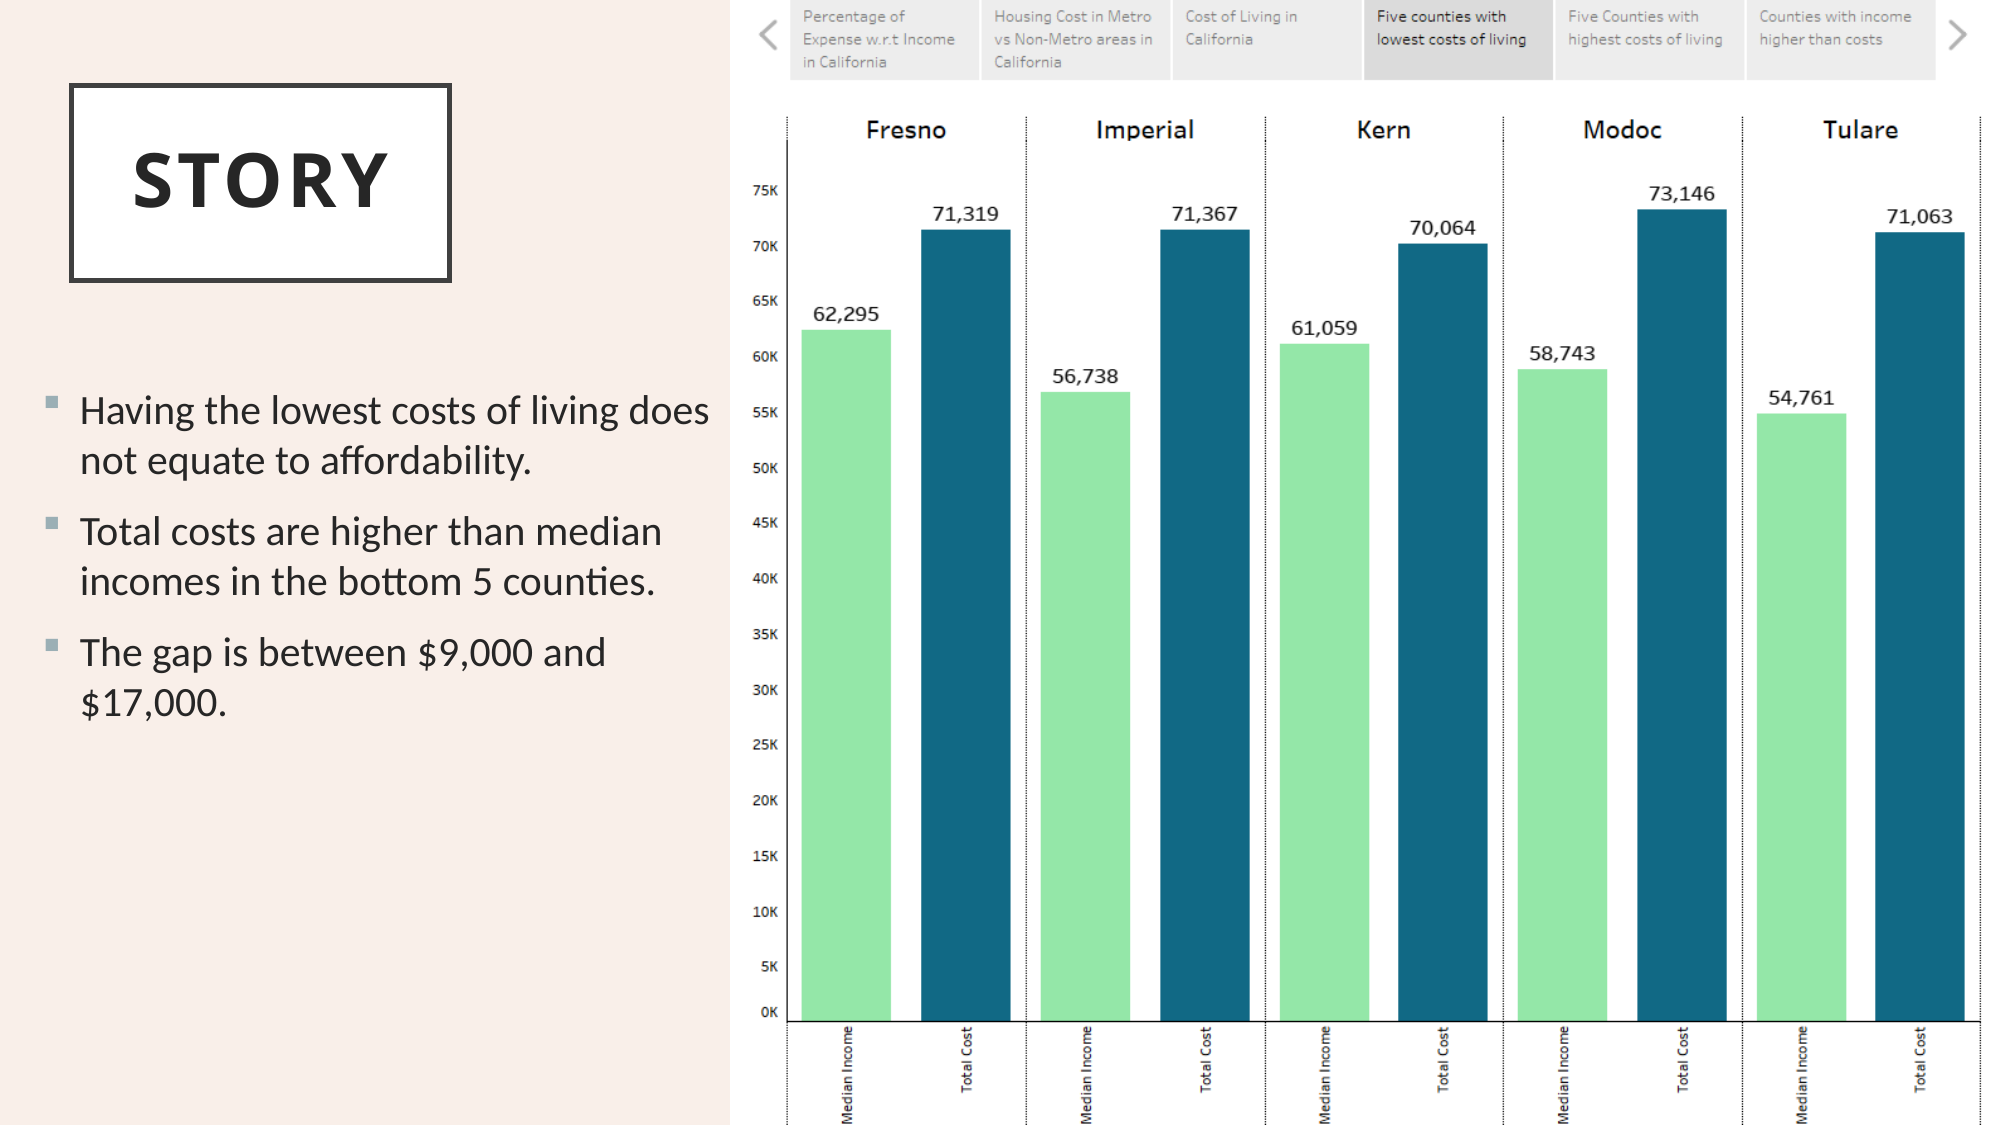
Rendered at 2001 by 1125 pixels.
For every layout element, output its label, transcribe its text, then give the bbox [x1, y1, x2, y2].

text_box Story [71, 85, 450, 281]
text_box Having the lowest costs of living does not equate to affordability. Total costs are higher than median incomes in the bottom 5 counties. The gap is between $9,000 and $17,000. [27, 375, 730, 885]
picture [730, 0, 2000, 1125]
